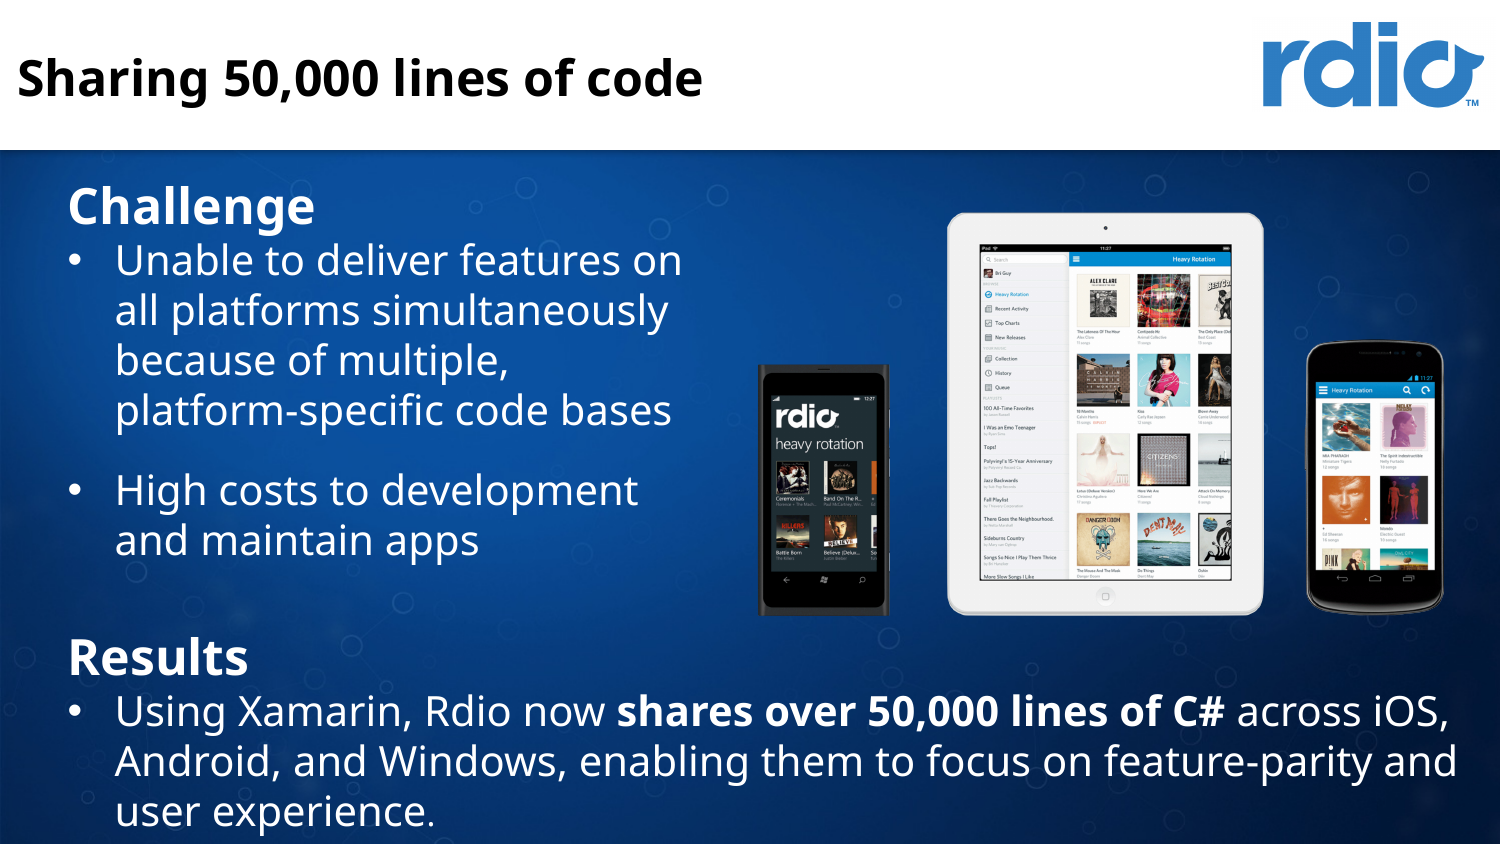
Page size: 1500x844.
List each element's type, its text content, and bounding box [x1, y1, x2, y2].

picture [1251, 17, 1497, 113]
text_box Challenge Unable to deliver features on all platforms simultaneously because of multiple, platform-specific code bases High costs to development and maintain apps [52, 166, 709, 572]
text_box Results Using Xamarin, Rdio now shares over 50,000 lines of C# across iOS, Android, and Windows, enabling them to focus on feature-parity and user experience. [52, 577, 1500, 843]
picture [0, 151, 1500, 844]
text_box [0, 0, 1500, 151]
text_box Sharing 50,000 lines of code [2, 39, 1352, 127]
